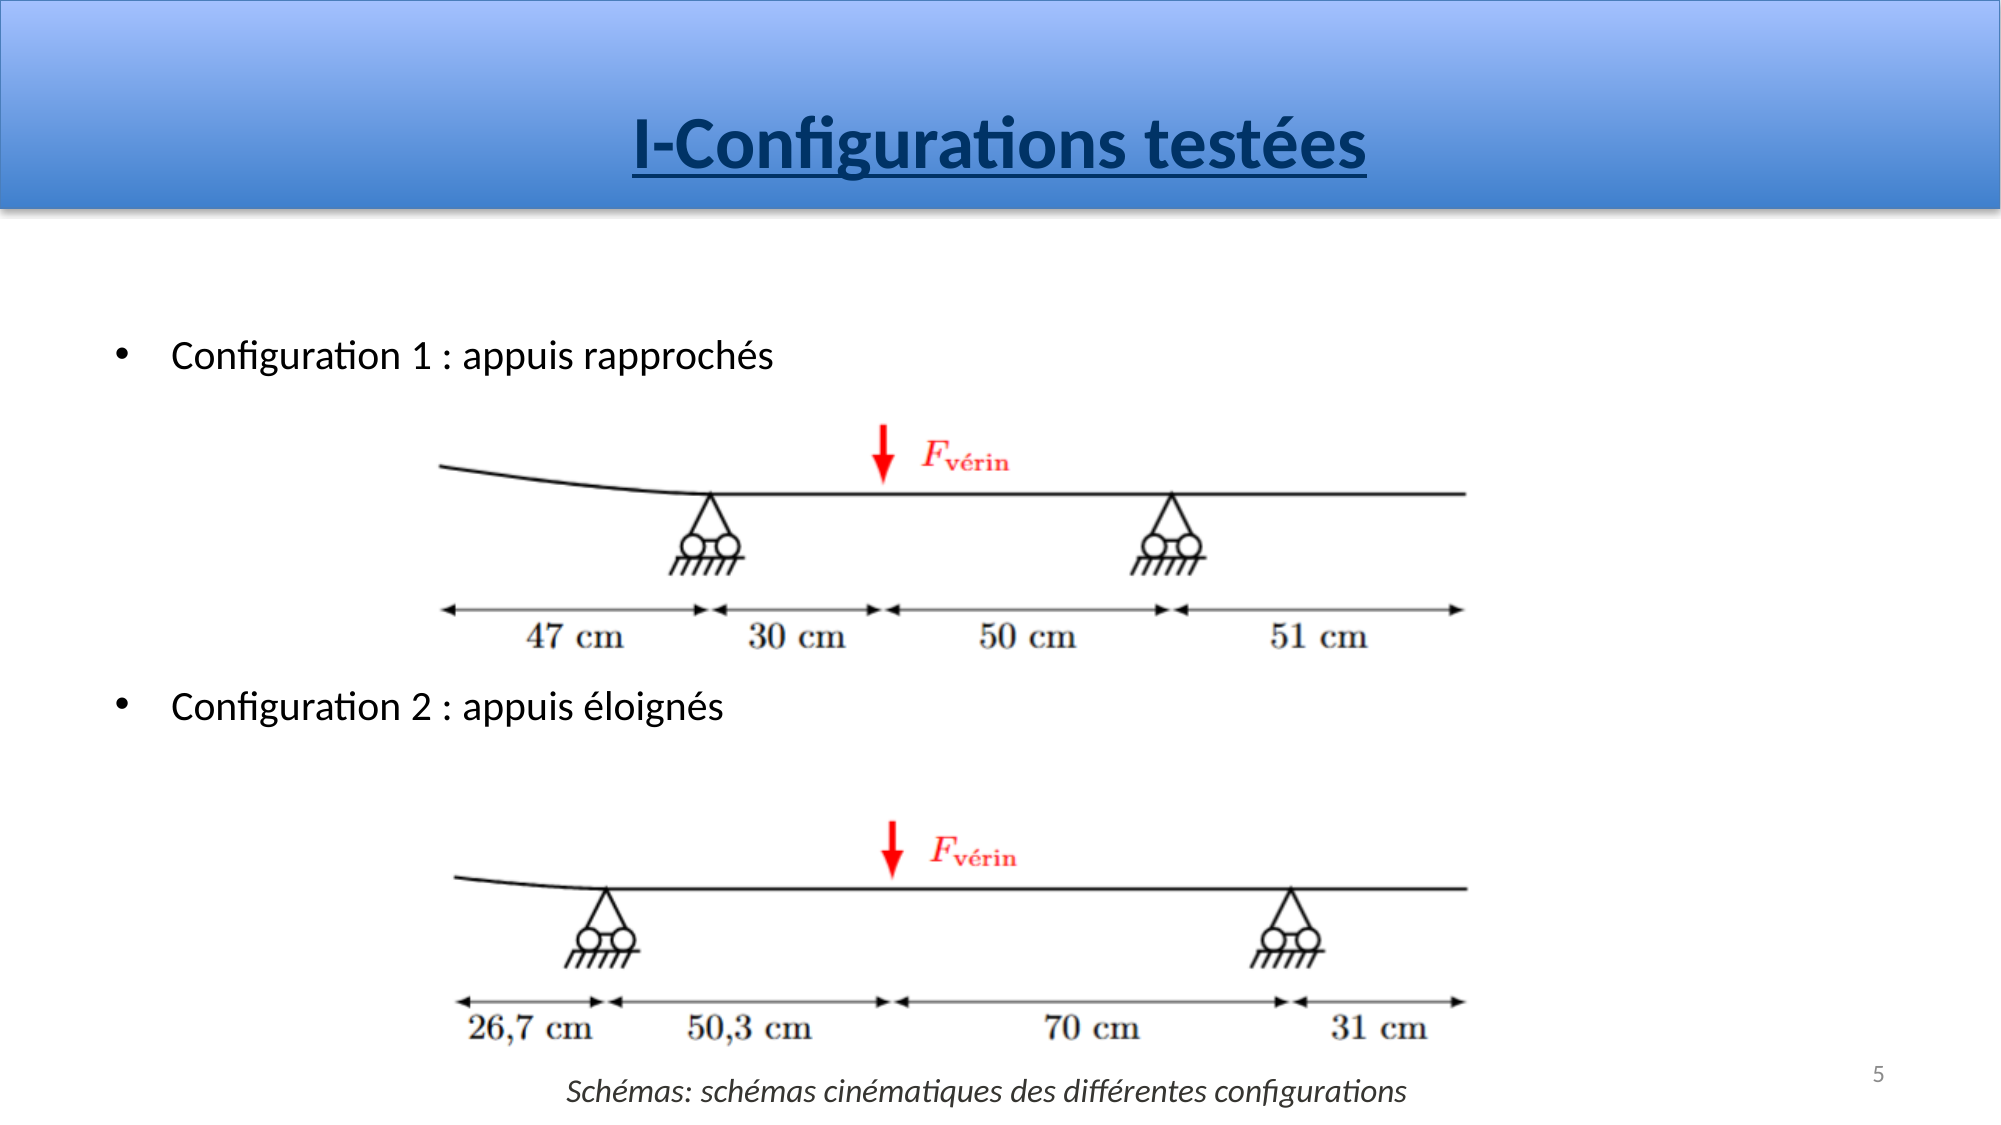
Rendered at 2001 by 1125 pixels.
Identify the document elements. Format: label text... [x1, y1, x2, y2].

text_box Schémas: schémas cinématiques des différentes configurations [551, 1062, 1552, 1117]
picture [398, 383, 1512, 678]
title I-Configurations testées [99, 45, 1900, 233]
list Configuration 1 : appuis rapprochés Configuration 2 : appuis éloignés [99, 262, 1900, 1005]
picture [398, 759, 1536, 1073]
slide_number 5 [1540, 1042, 1900, 1103]
